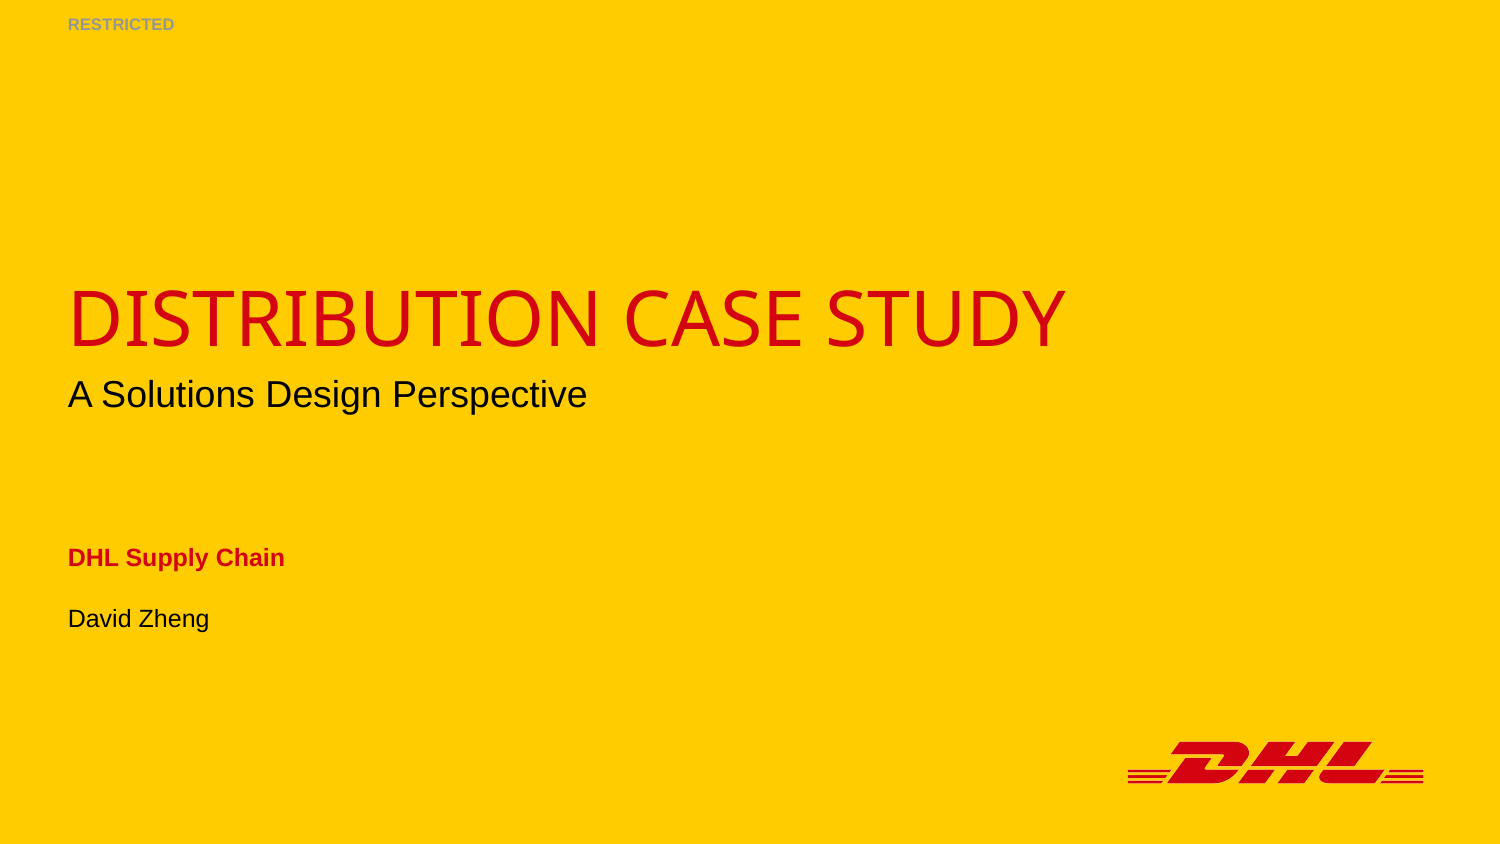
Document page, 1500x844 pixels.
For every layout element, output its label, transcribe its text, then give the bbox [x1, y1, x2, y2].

title Distribution Case Study [67, 135, 1433, 362]
list Restricted [67, 0, 176, 34]
text_box David Zheng [67, 599, 211, 633]
picture [1127, 741, 1424, 784]
list A Solutions Design Perspective [67, 362, 1433, 444]
list DHL Supply Chain [67, 512, 1433, 571]
